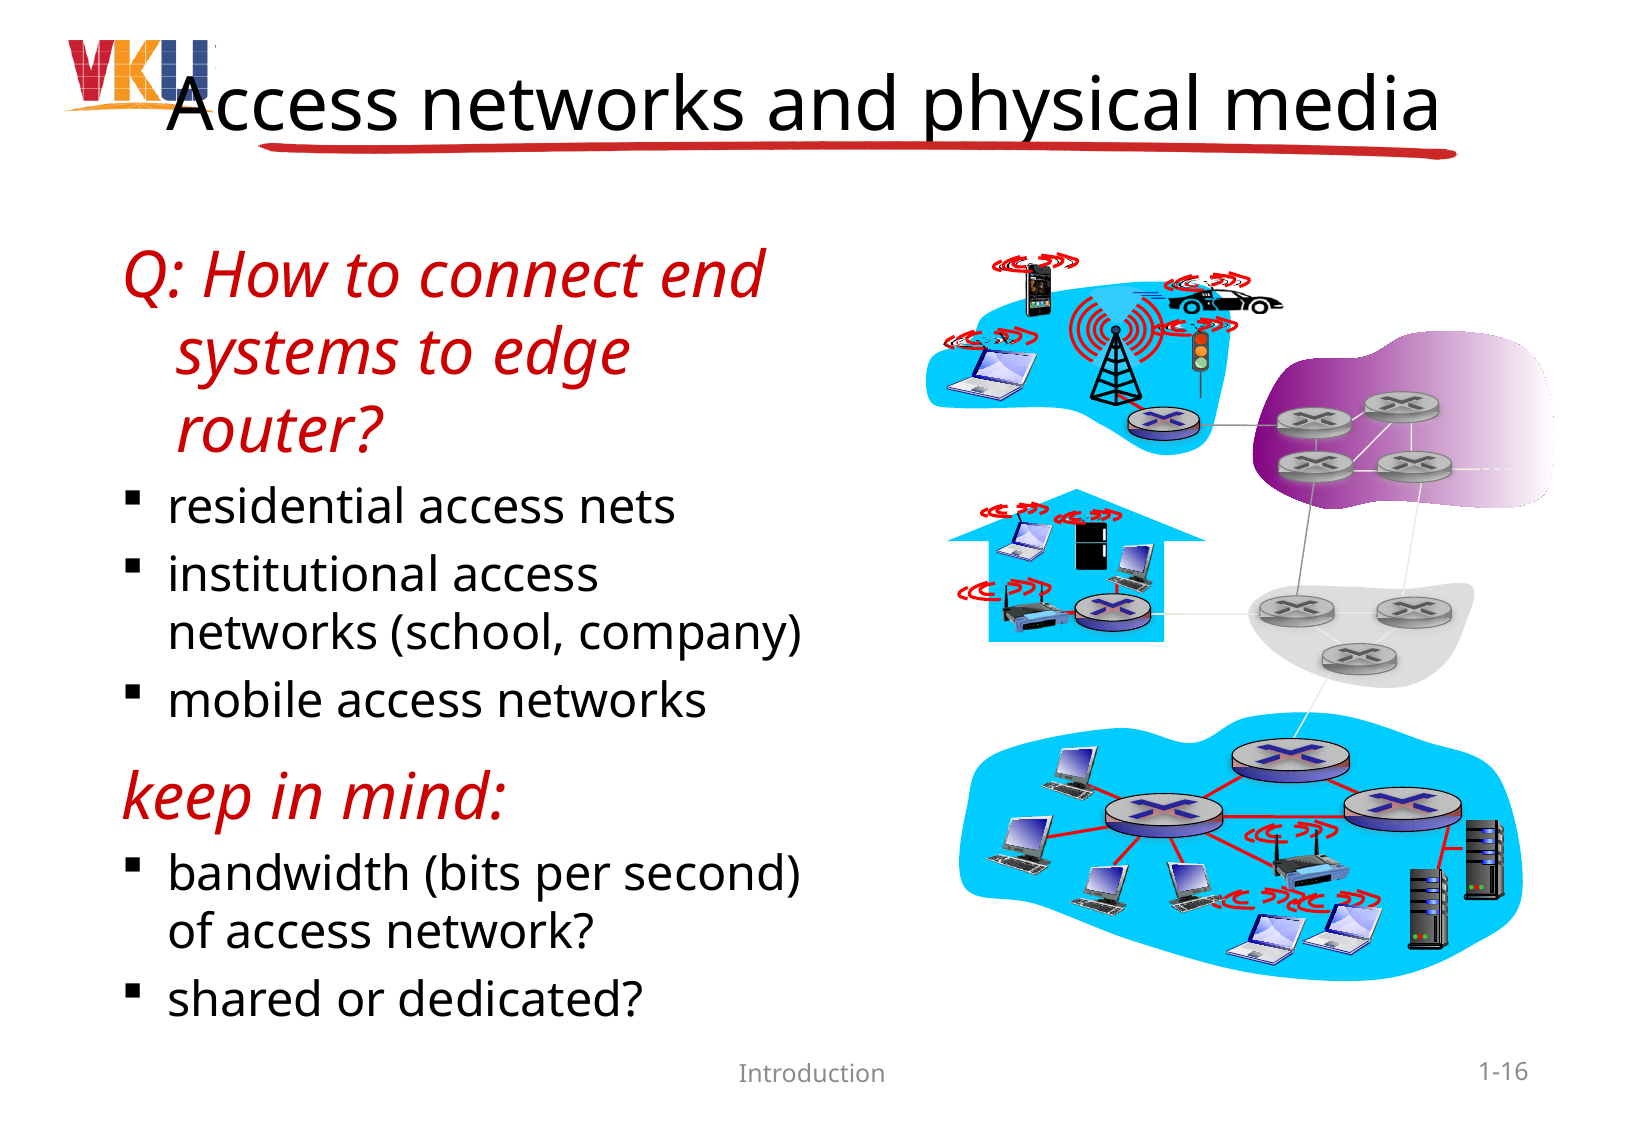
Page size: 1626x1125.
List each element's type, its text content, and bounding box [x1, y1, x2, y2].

title Access networks and physical media [60, 32, 1550, 170]
slide_number 1-16 [1164, 1042, 1544, 1103]
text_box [924, 253, 1556, 984]
list Q: How to connect end systems to edge router? residential access nets institutional access networks (school, company) mobile access networks keep in mind: bandwidth (bits per second) of access network? shared or dedicated? [106, 224, 820, 1047]
picture [252, 135, 1472, 165]
footer Introduction [555, 1042, 1070, 1103]
picture [54, 27, 222, 122]
